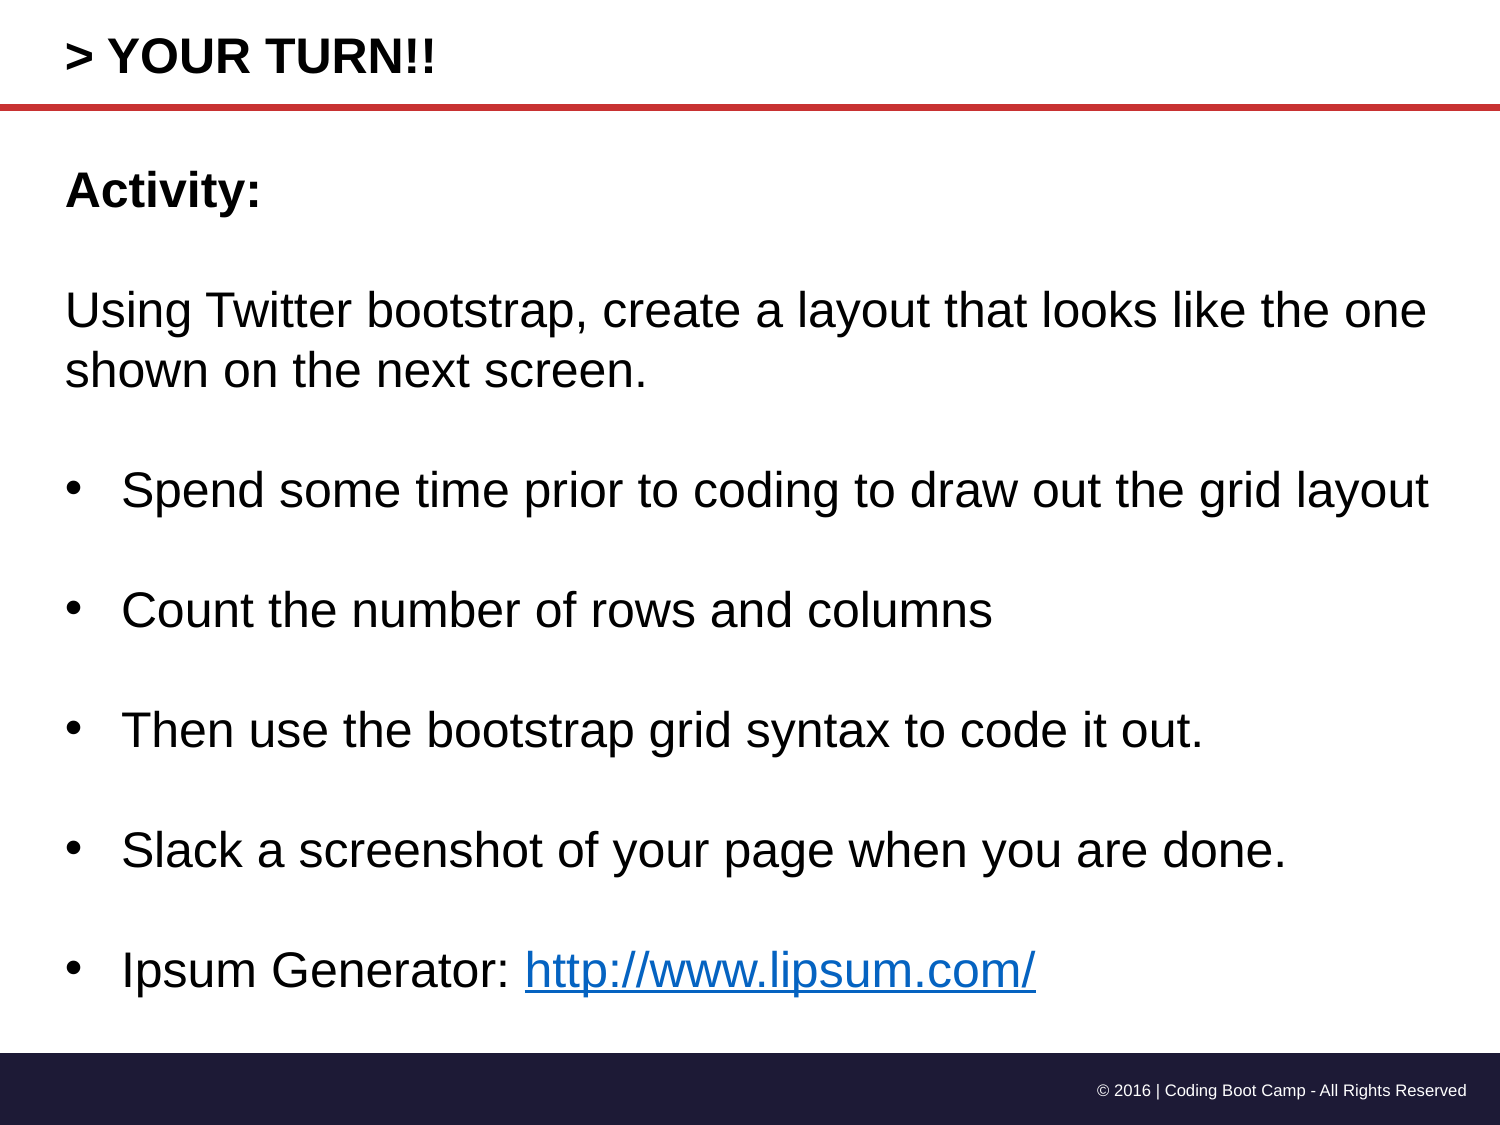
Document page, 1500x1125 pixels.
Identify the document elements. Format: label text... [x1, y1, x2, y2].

text_box Activity: Using Twitter bootstrap, create a layout that looks like the one shown on the next screen. Spend some time prior to coding to draw out the grid layout Count the number of rows and columns Then use the bootstrap grid syntax to code it out. Slack a screenshot of your page when you are done. Ipsum Generator: http://www.lipsum.com/ [49, 149, 1475, 1005]
text_box > YOUR TURN!! [50, 16, 913, 91]
